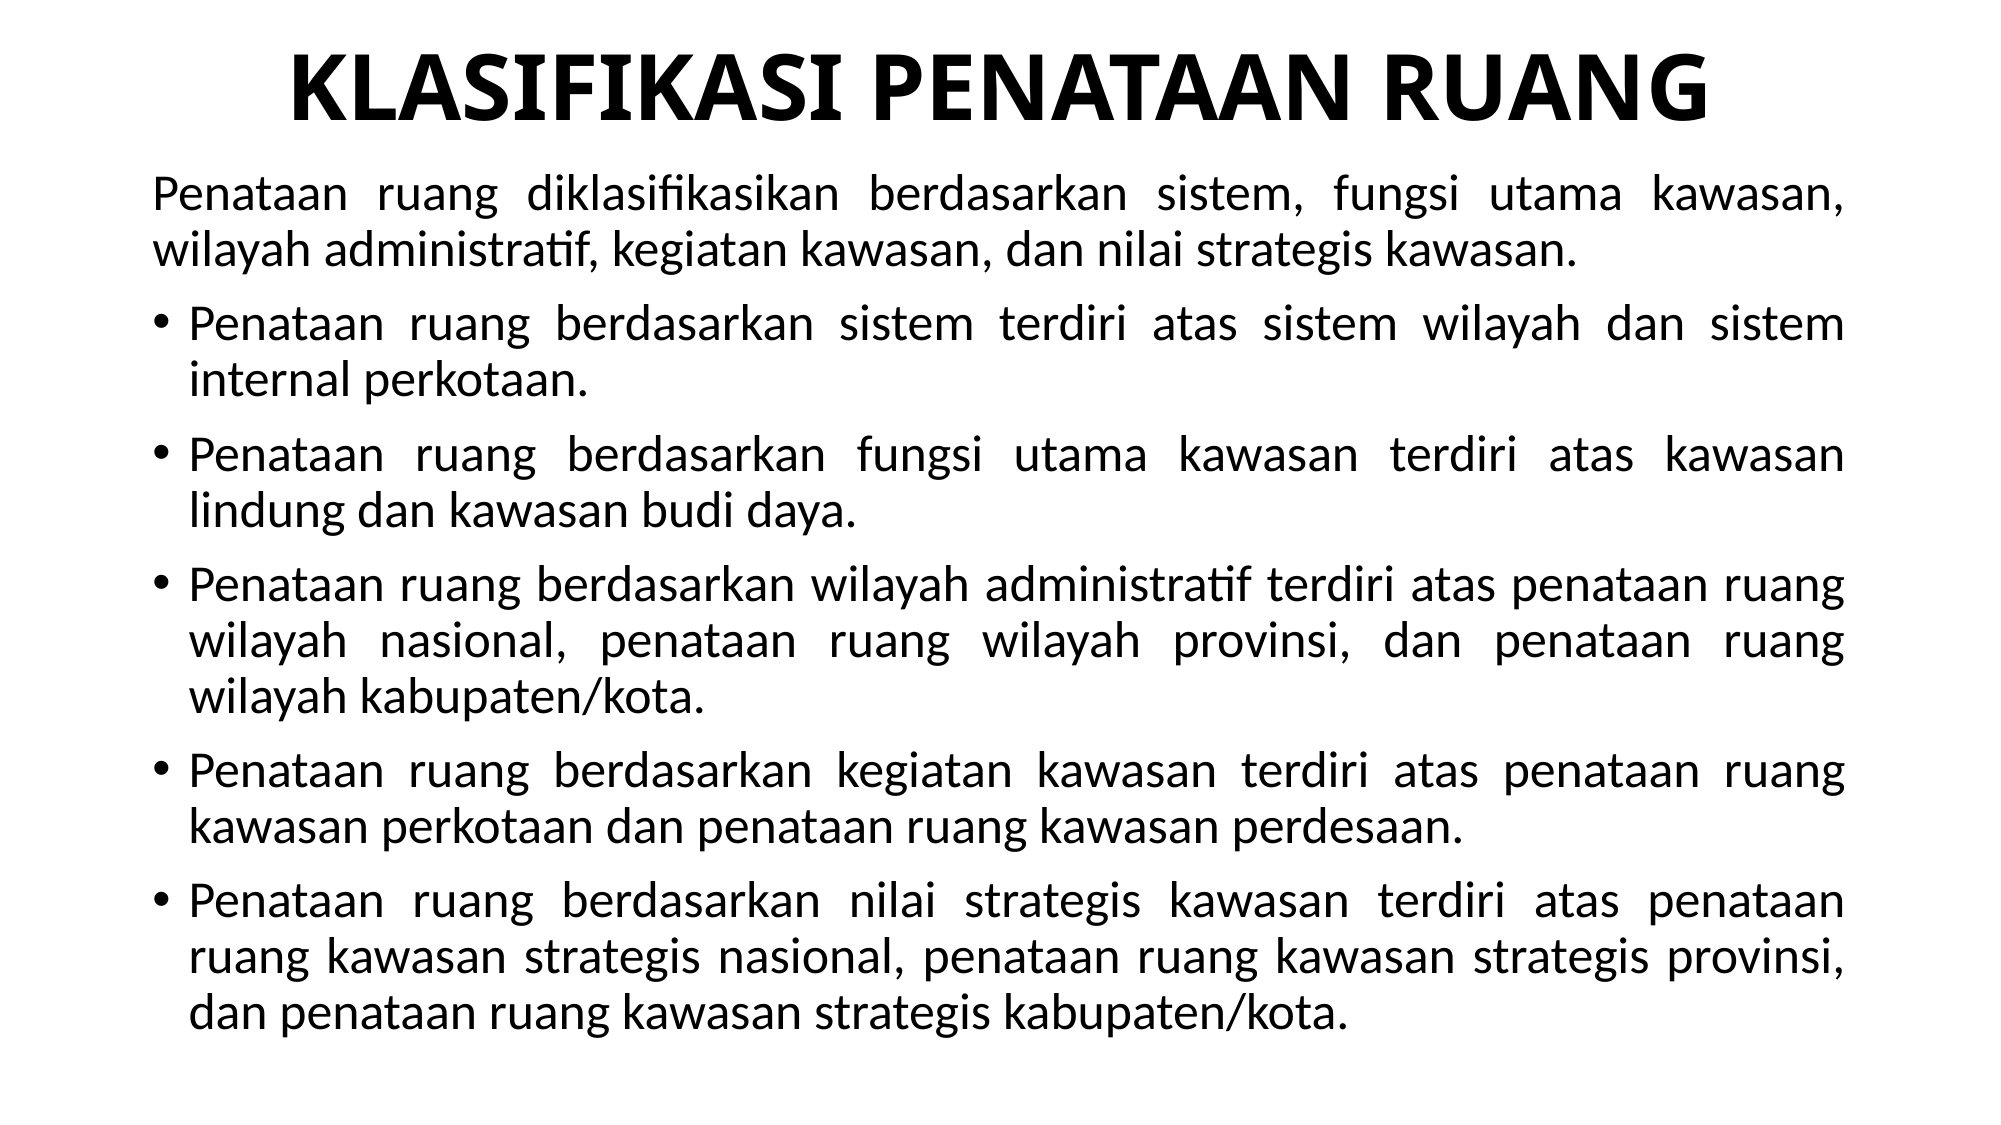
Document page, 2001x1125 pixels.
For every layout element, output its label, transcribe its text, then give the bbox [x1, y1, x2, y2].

title KLASIFIKASI PENATAAN RUANG [137, 28, 1863, 153]
list Penataan ruang diklasifikasikan berdasarkan sistem, fungsi utama kawasan, wilayah administratif, kegiatan kawasan, dan nilai strategis kawasan. Penataan ruang berdasarkan sistem terdiri atas sistem wilayah dan sistem internal perkotaan. Penataan ruang berdasarkan fungsi utama kawasan terdiri atas kawasan lindung dan kawasan budi daya. Penataan ruang berdasarkan wilayah administratif terdiri atas penataan ruang wilayah nasional, penataan ruang wilayah provinsi, dan penataan ruang wilayah kabupaten/kota. Penataan ruang berdasarkan kegiatan kawasan terdiri atas penataan ruang kawasan perkotaan dan penataan ruang kawasan perdesaan. Penataan ruang berdasarkan nilai strategis kawasan terdiri atas penataan ruang kawasan strategis nasional, penataan ruang kawasan strategis provinsi, dan penataan ruang kawasan strategis kabupaten/kota. [137, 158, 1863, 1066]
